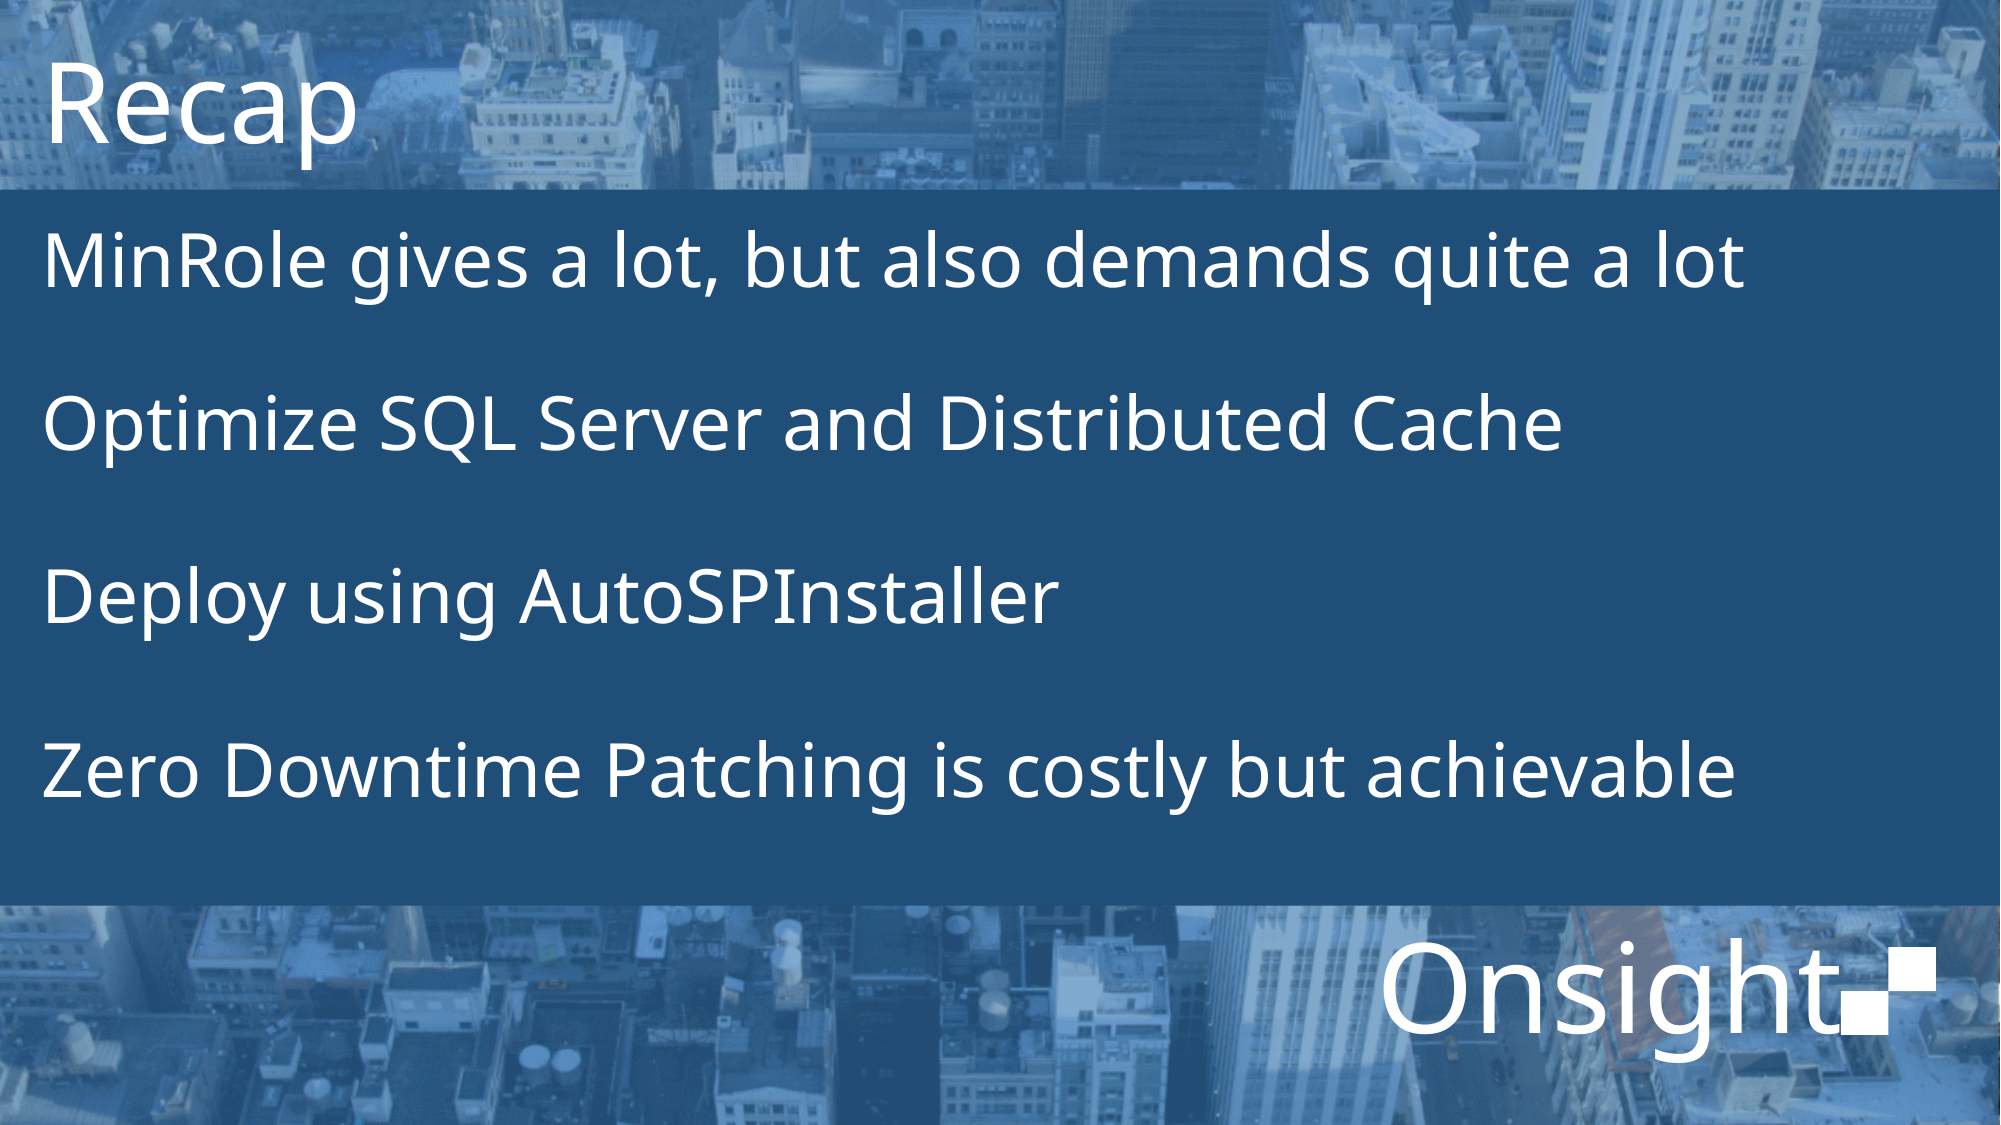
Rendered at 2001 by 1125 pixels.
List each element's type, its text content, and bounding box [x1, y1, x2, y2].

text_box [0, 189, 2000, 907]
title Recap [26, 39, 1876, 202]
